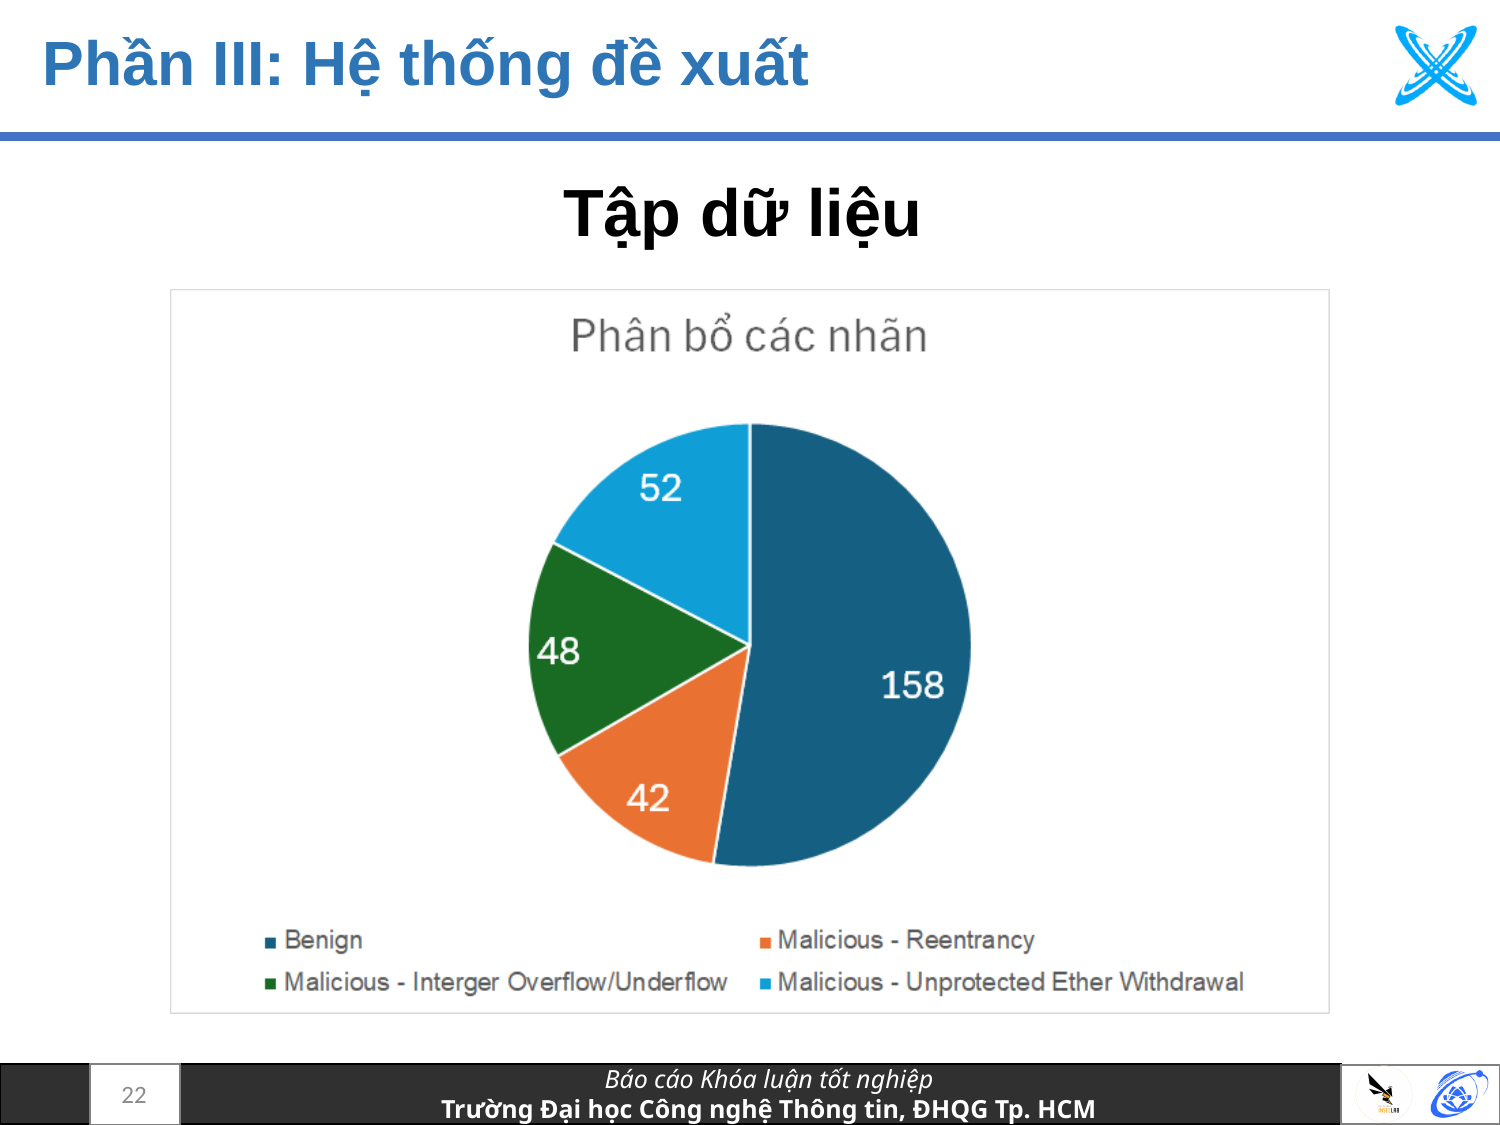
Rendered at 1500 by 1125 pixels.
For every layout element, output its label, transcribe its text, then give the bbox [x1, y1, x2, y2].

picture [1426, 1053, 1495, 1125]
text_box Tập dữ liệu [548, 162, 952, 258]
picture [1352, 1062, 1416, 1125]
picture [1377, 5, 1493, 125]
picture [170, 289, 1330, 1014]
slide_number 22 [95, 1063, 162, 1124]
title Phần III: Hệ thống đề xuất [27, 23, 1376, 108]
